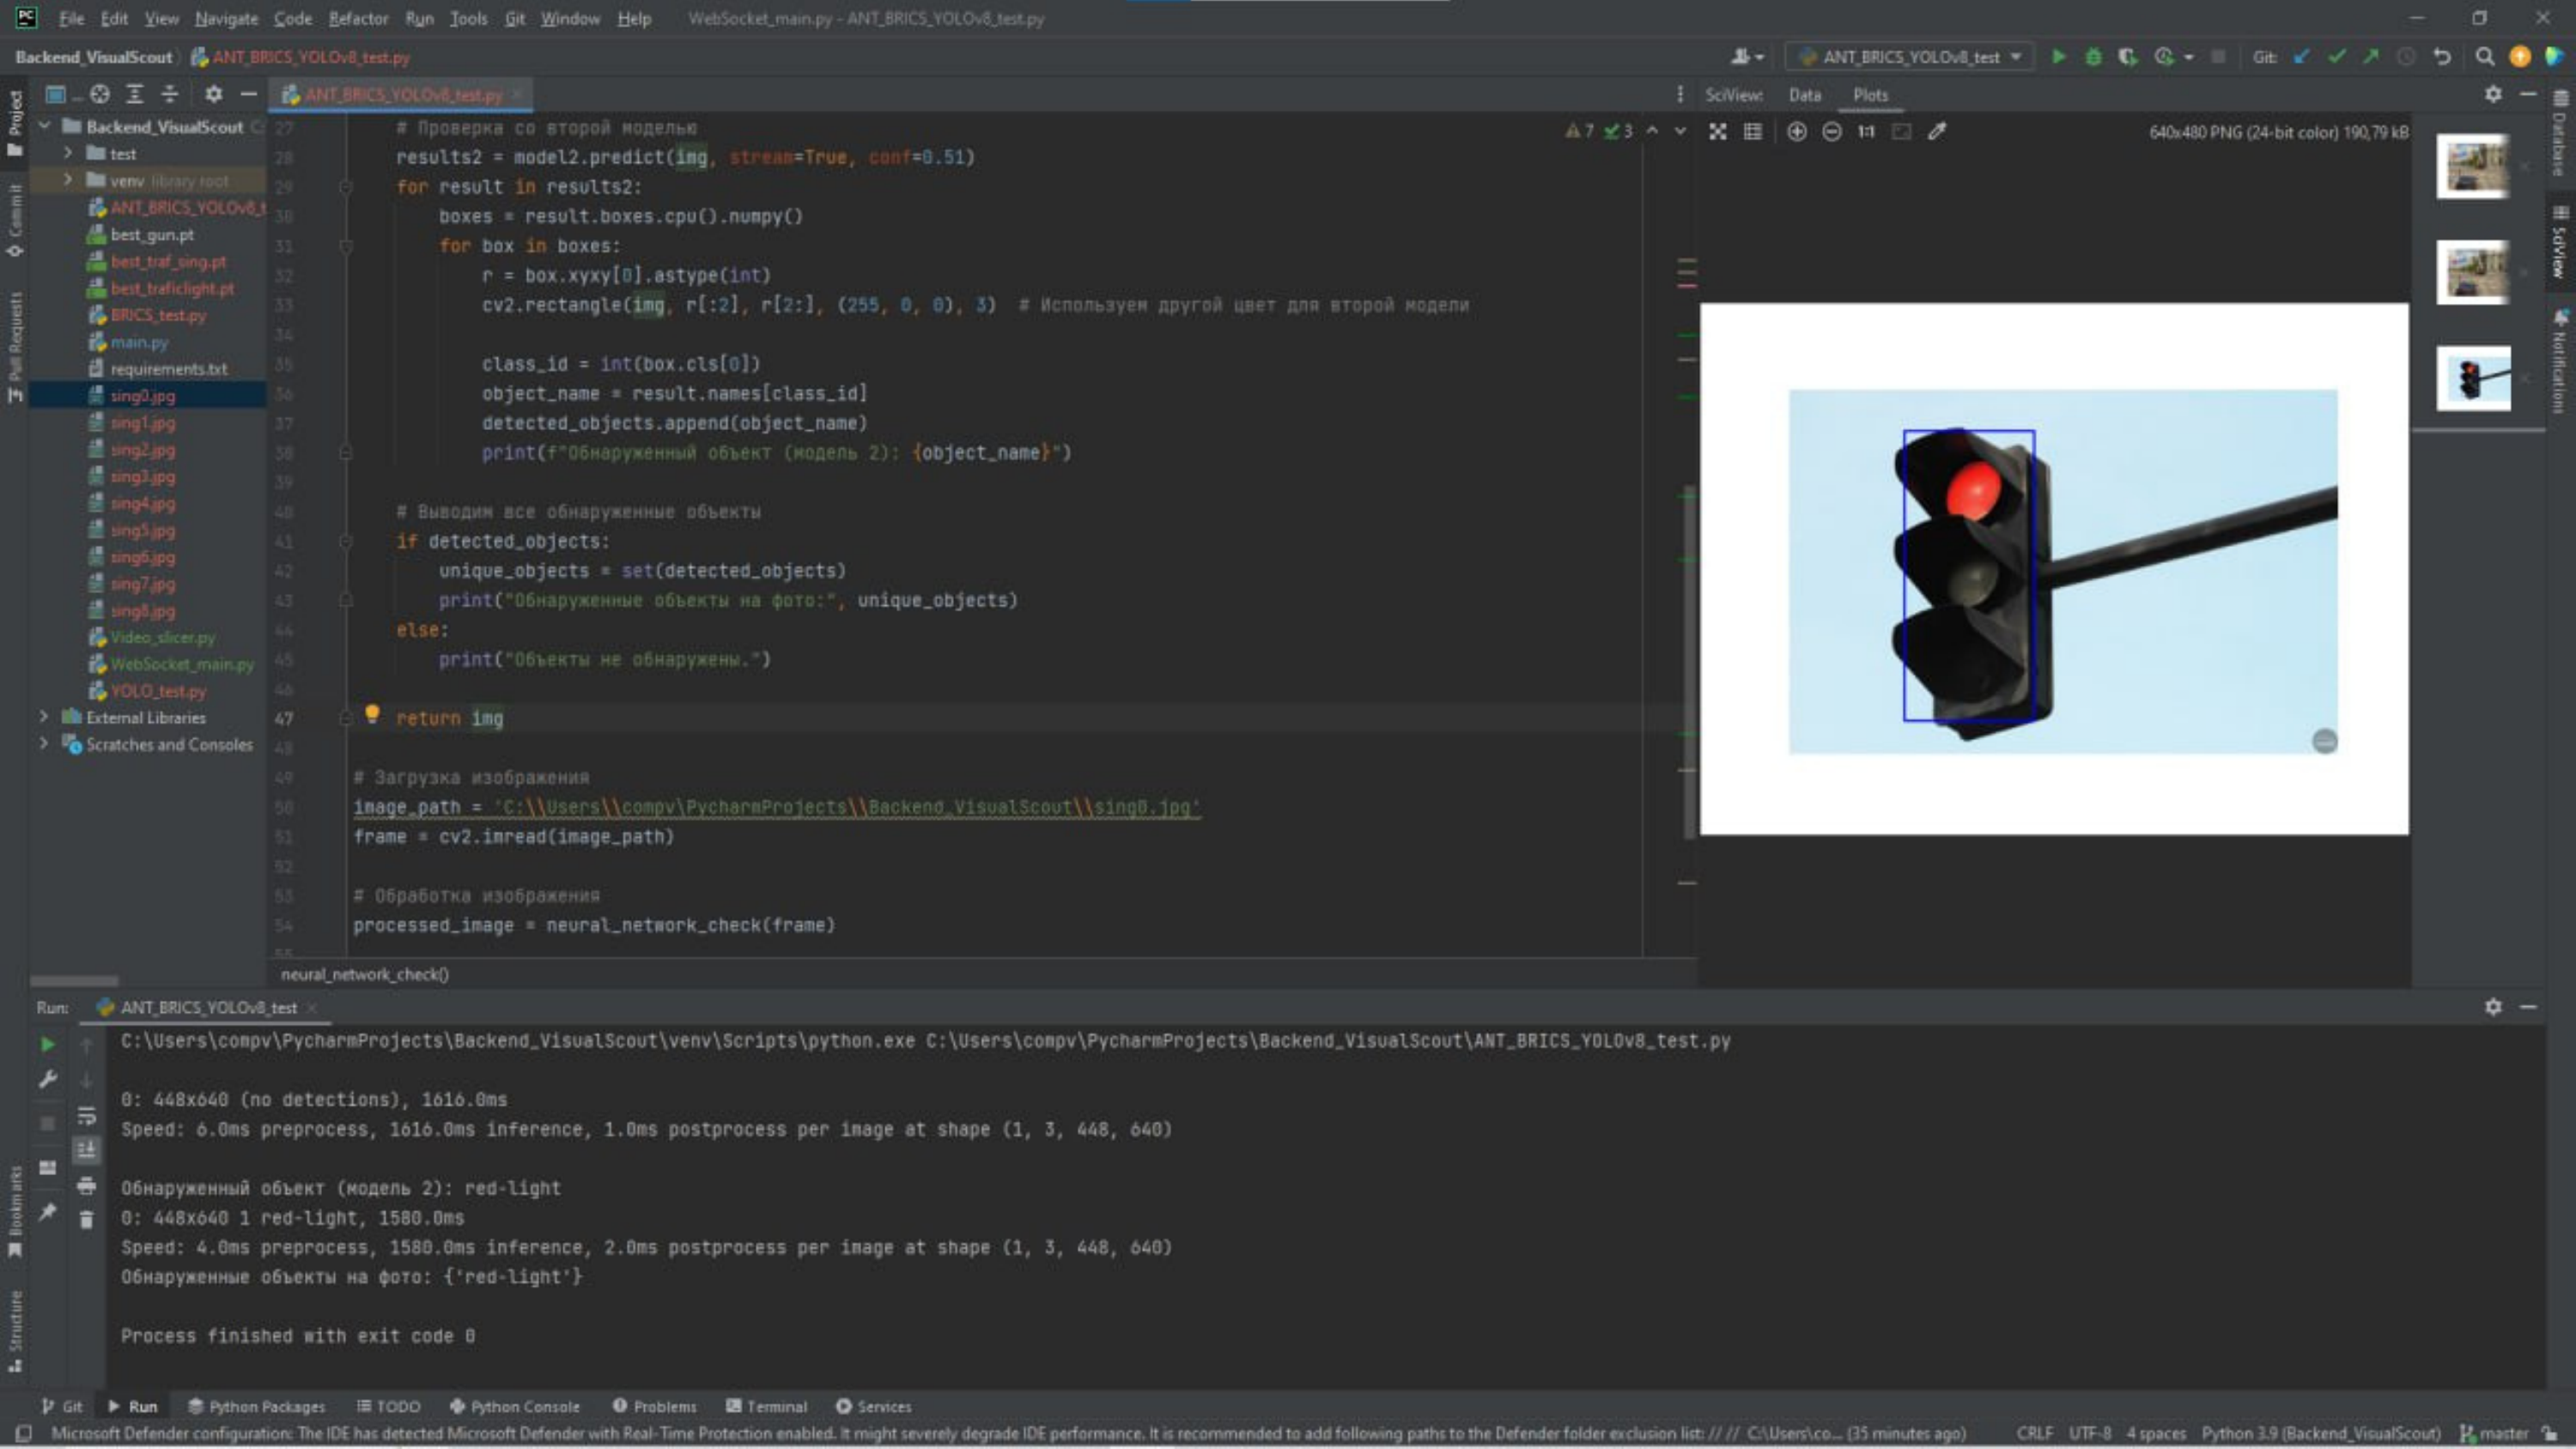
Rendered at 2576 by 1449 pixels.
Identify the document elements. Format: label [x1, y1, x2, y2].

text_box [0, 0, 2576, 1449]
